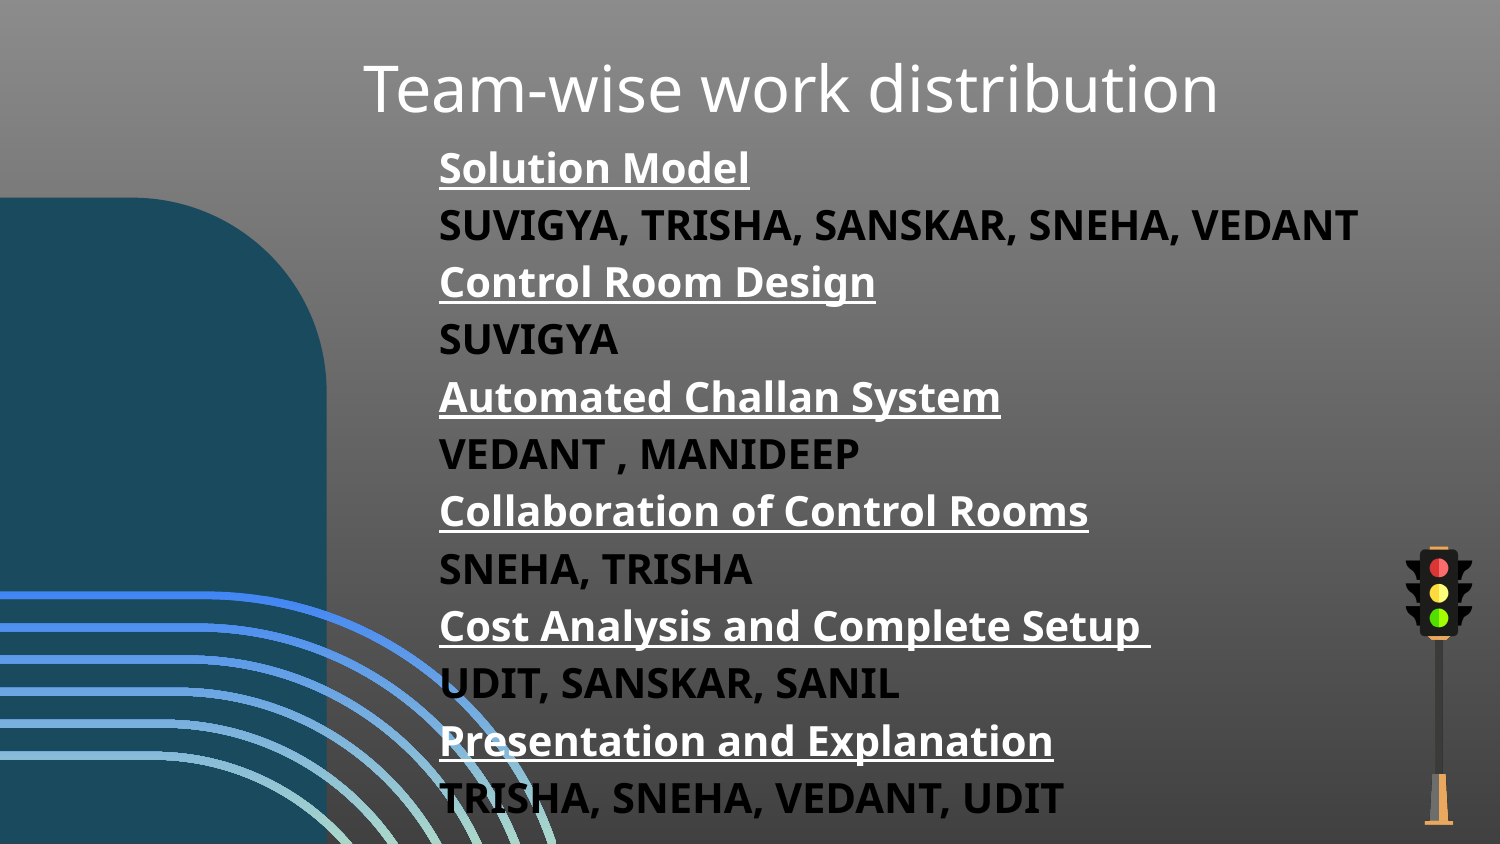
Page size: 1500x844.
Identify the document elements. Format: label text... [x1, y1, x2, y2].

picture [1307, 527, 1500, 844]
list Team-wise work distribution Solution Model SUVIGYA, TRISHA, SANSKAR, SNEHA, VEDANT Control Room Design SUVIGYA Automated Challan System VEDANT , MANIDEEP Collaboration of Control Rooms SNEHA, TRISHA Cost Analysis and Complete Setup UDIT, SANSKAR, SANIL Presentation and Explanation TRISHA, SNEHA, VEDANT, UDIT [352, 31, 1434, 625]
